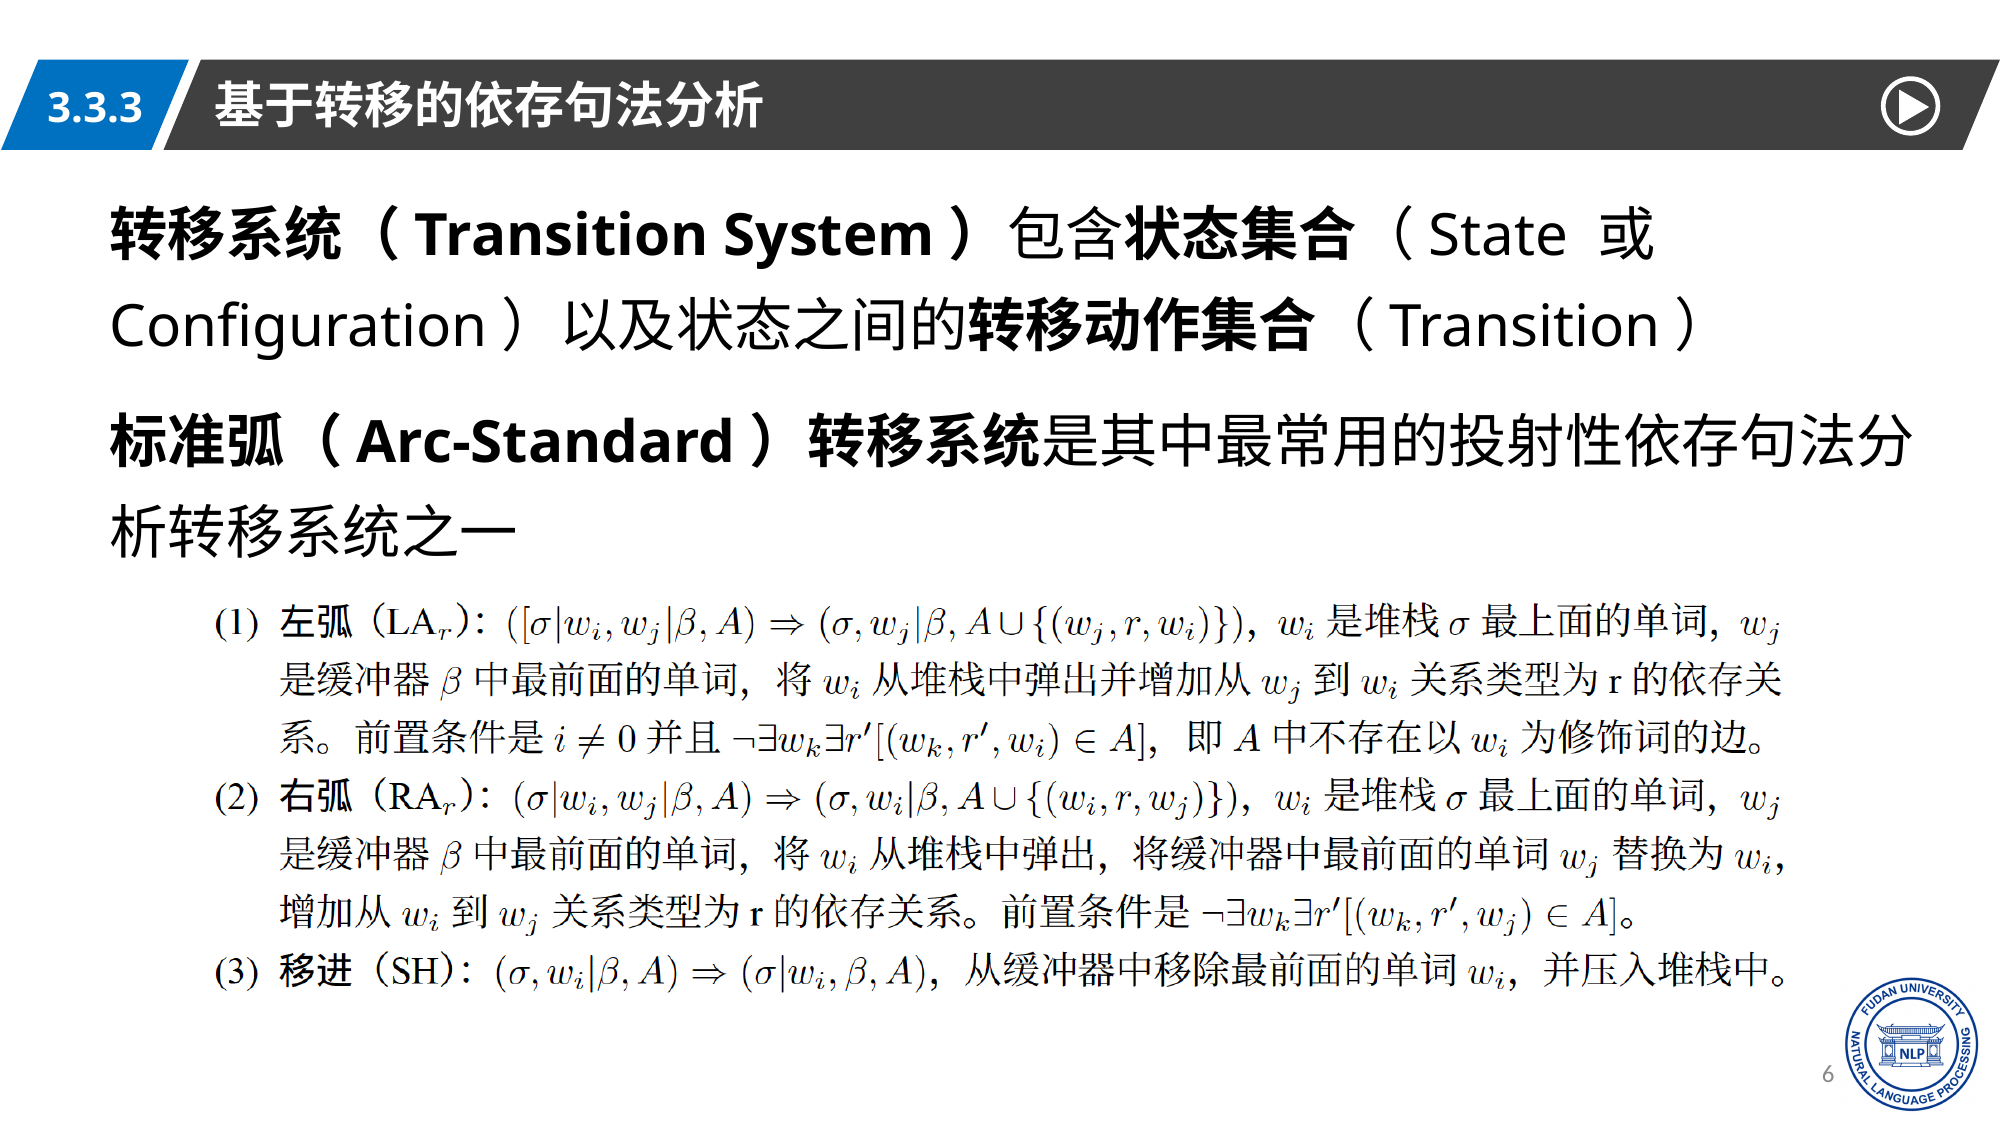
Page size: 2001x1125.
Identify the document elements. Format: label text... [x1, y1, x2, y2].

text_box [1, 89, 157, 150]
text_box [163, 59, 2000, 150]
text_box 转移系统（Transition System）包含状态集合（State 或 Configuration）以及状态之间的转移动作集合（Transition） 标准弧（Arc-Standard）转移系统是其中最常用的投射性依存句法分析转移系统之一 [95, 169, 1972, 573]
picture [1834, 972, 1985, 1117]
picture [196, 585, 1818, 1013]
slide_number 64 [1412, 1042, 1863, 1103]
text_box 3.3.3 [26, 73, 164, 138]
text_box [1883, 78, 1939, 134]
text_box [32, 59, 189, 120]
text_box 基于转移的依存句法分析 [199, 66, 780, 142]
